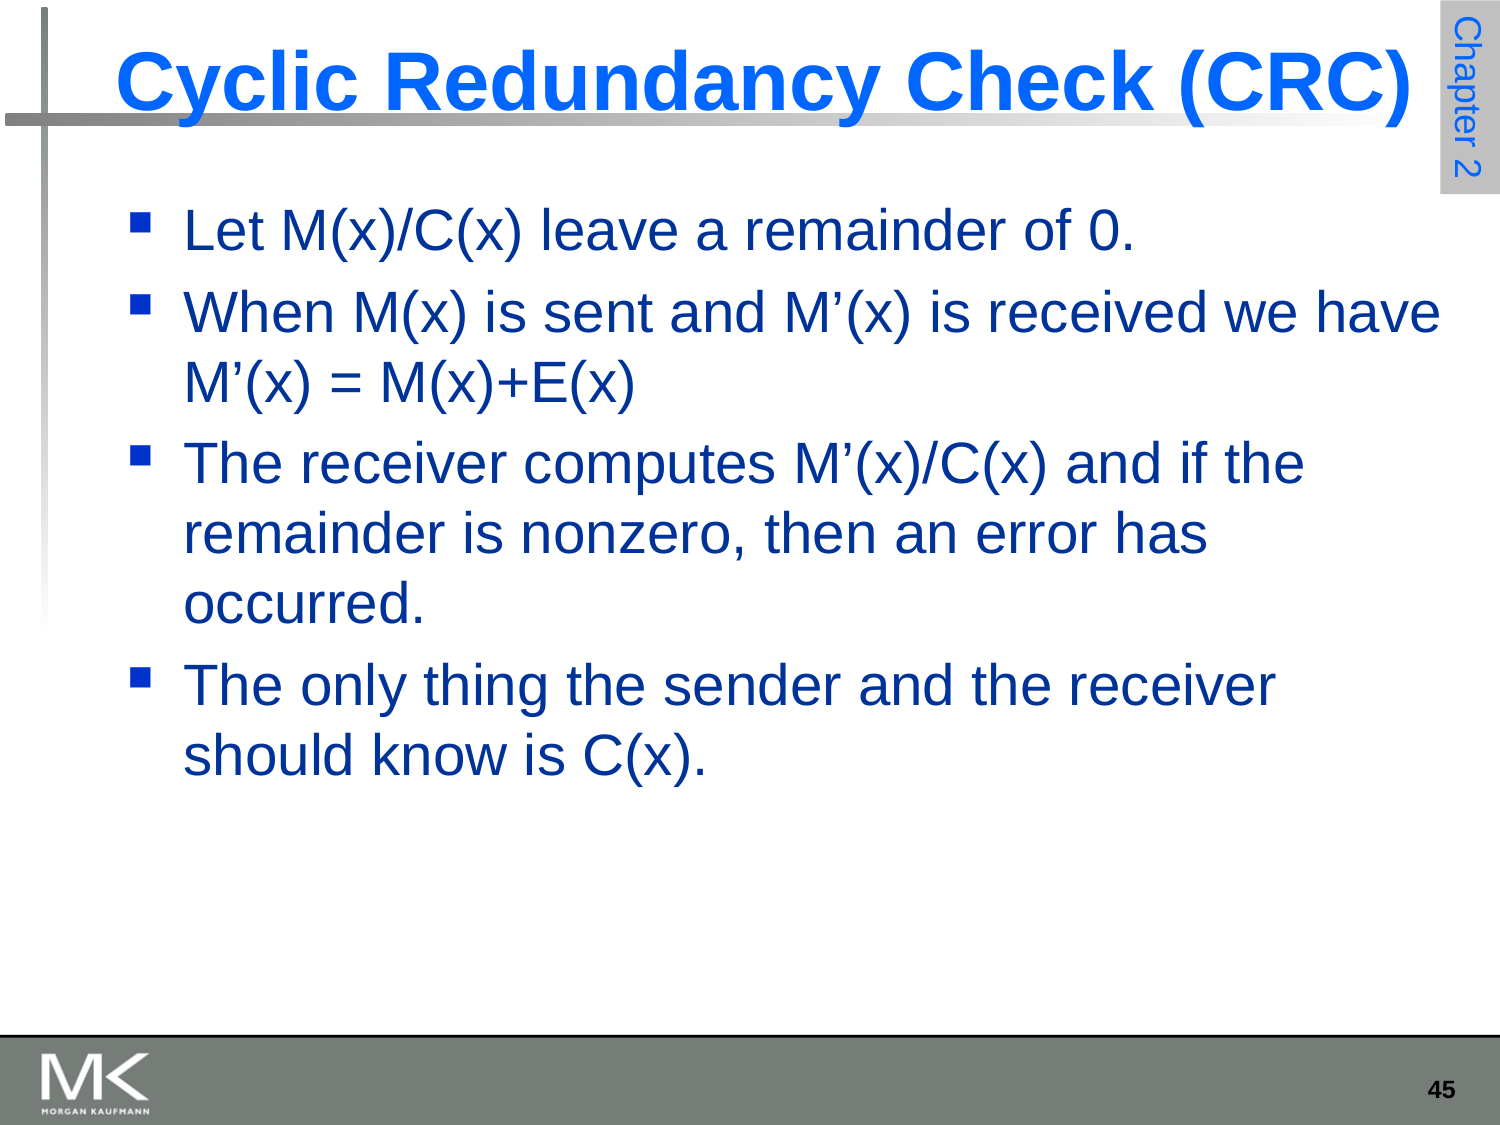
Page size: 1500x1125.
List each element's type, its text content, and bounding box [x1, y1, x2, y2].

title Cyclic Redundancy Check (CRC) [100, 17, 1459, 135]
list Let M(x)/C(x) leave a remainder of 0. When M(x) is sent and M’(x) is received we have M’(x) = M(x)+E(x) The receiver computes M’(x)/C(x) and if the remainder is nonzero, then an error has occurred. The only thing the sender and the receiver should know is C(x). [112, 184, 1469, 1024]
picture [29, 1046, 160, 1123]
